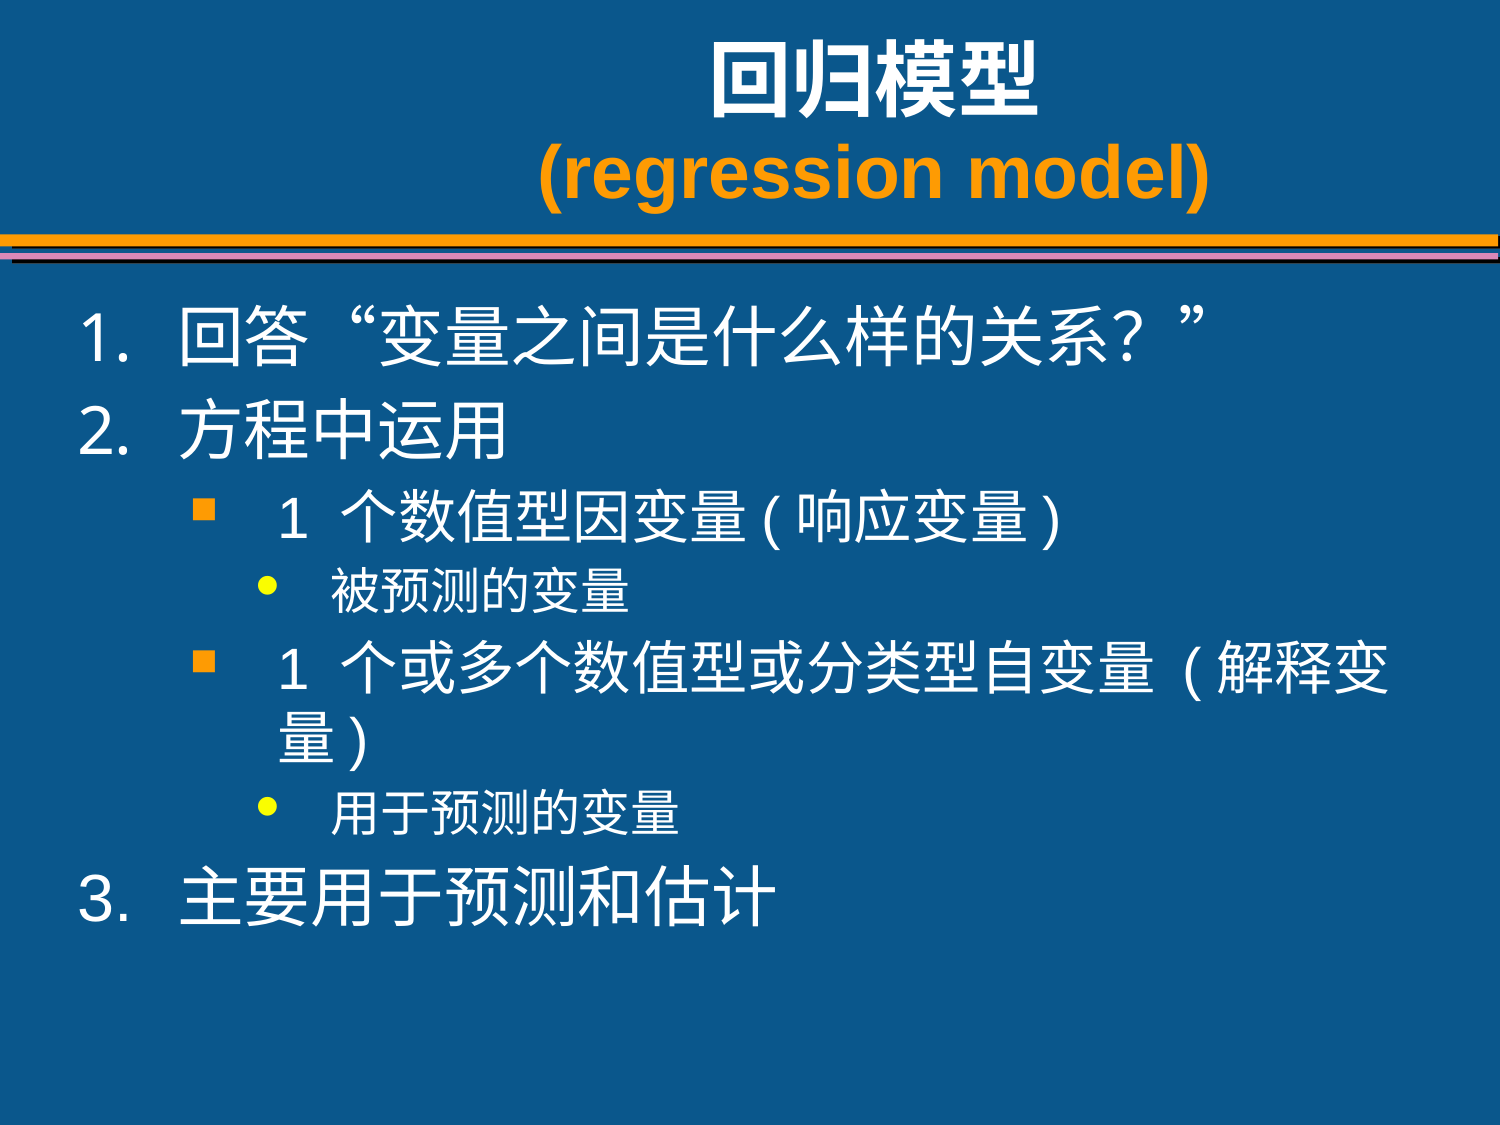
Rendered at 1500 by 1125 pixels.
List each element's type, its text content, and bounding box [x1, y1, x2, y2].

list 回答“变量之间是什么样的关系？” 方程中运用 1 个数值型因变量(响应变量) 被预测的变量 1 个或多个数值型或分类型自变量 (解释变量) 用于预测的变量 3. 主要用于预测和估计 [62, 287, 1463, 963]
title 回归模型 (regression model) [300, 37, 1450, 213]
